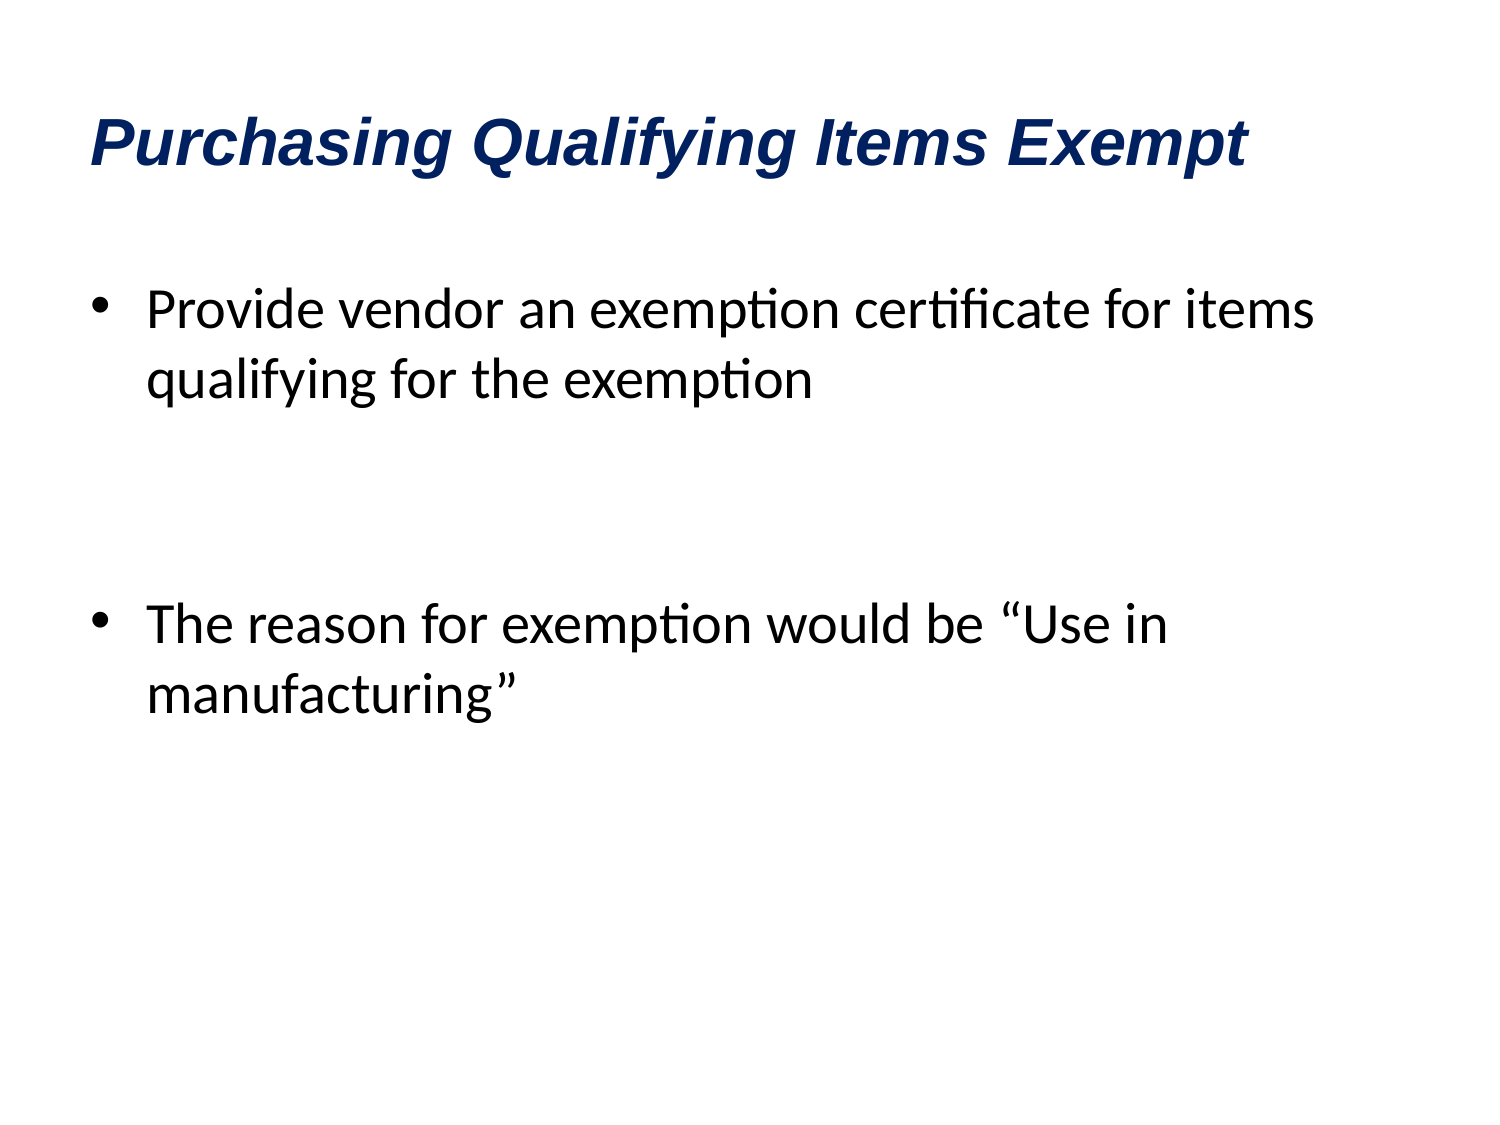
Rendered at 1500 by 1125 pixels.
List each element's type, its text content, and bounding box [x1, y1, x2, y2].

title Purchasing Qualifying Items Exempt [75, 45, 1425, 233]
list Provide vendor an exemption certificate for items qualifying for the exemption The reason for exemption would be “Use in manufacturing” [75, 262, 1425, 1005]
